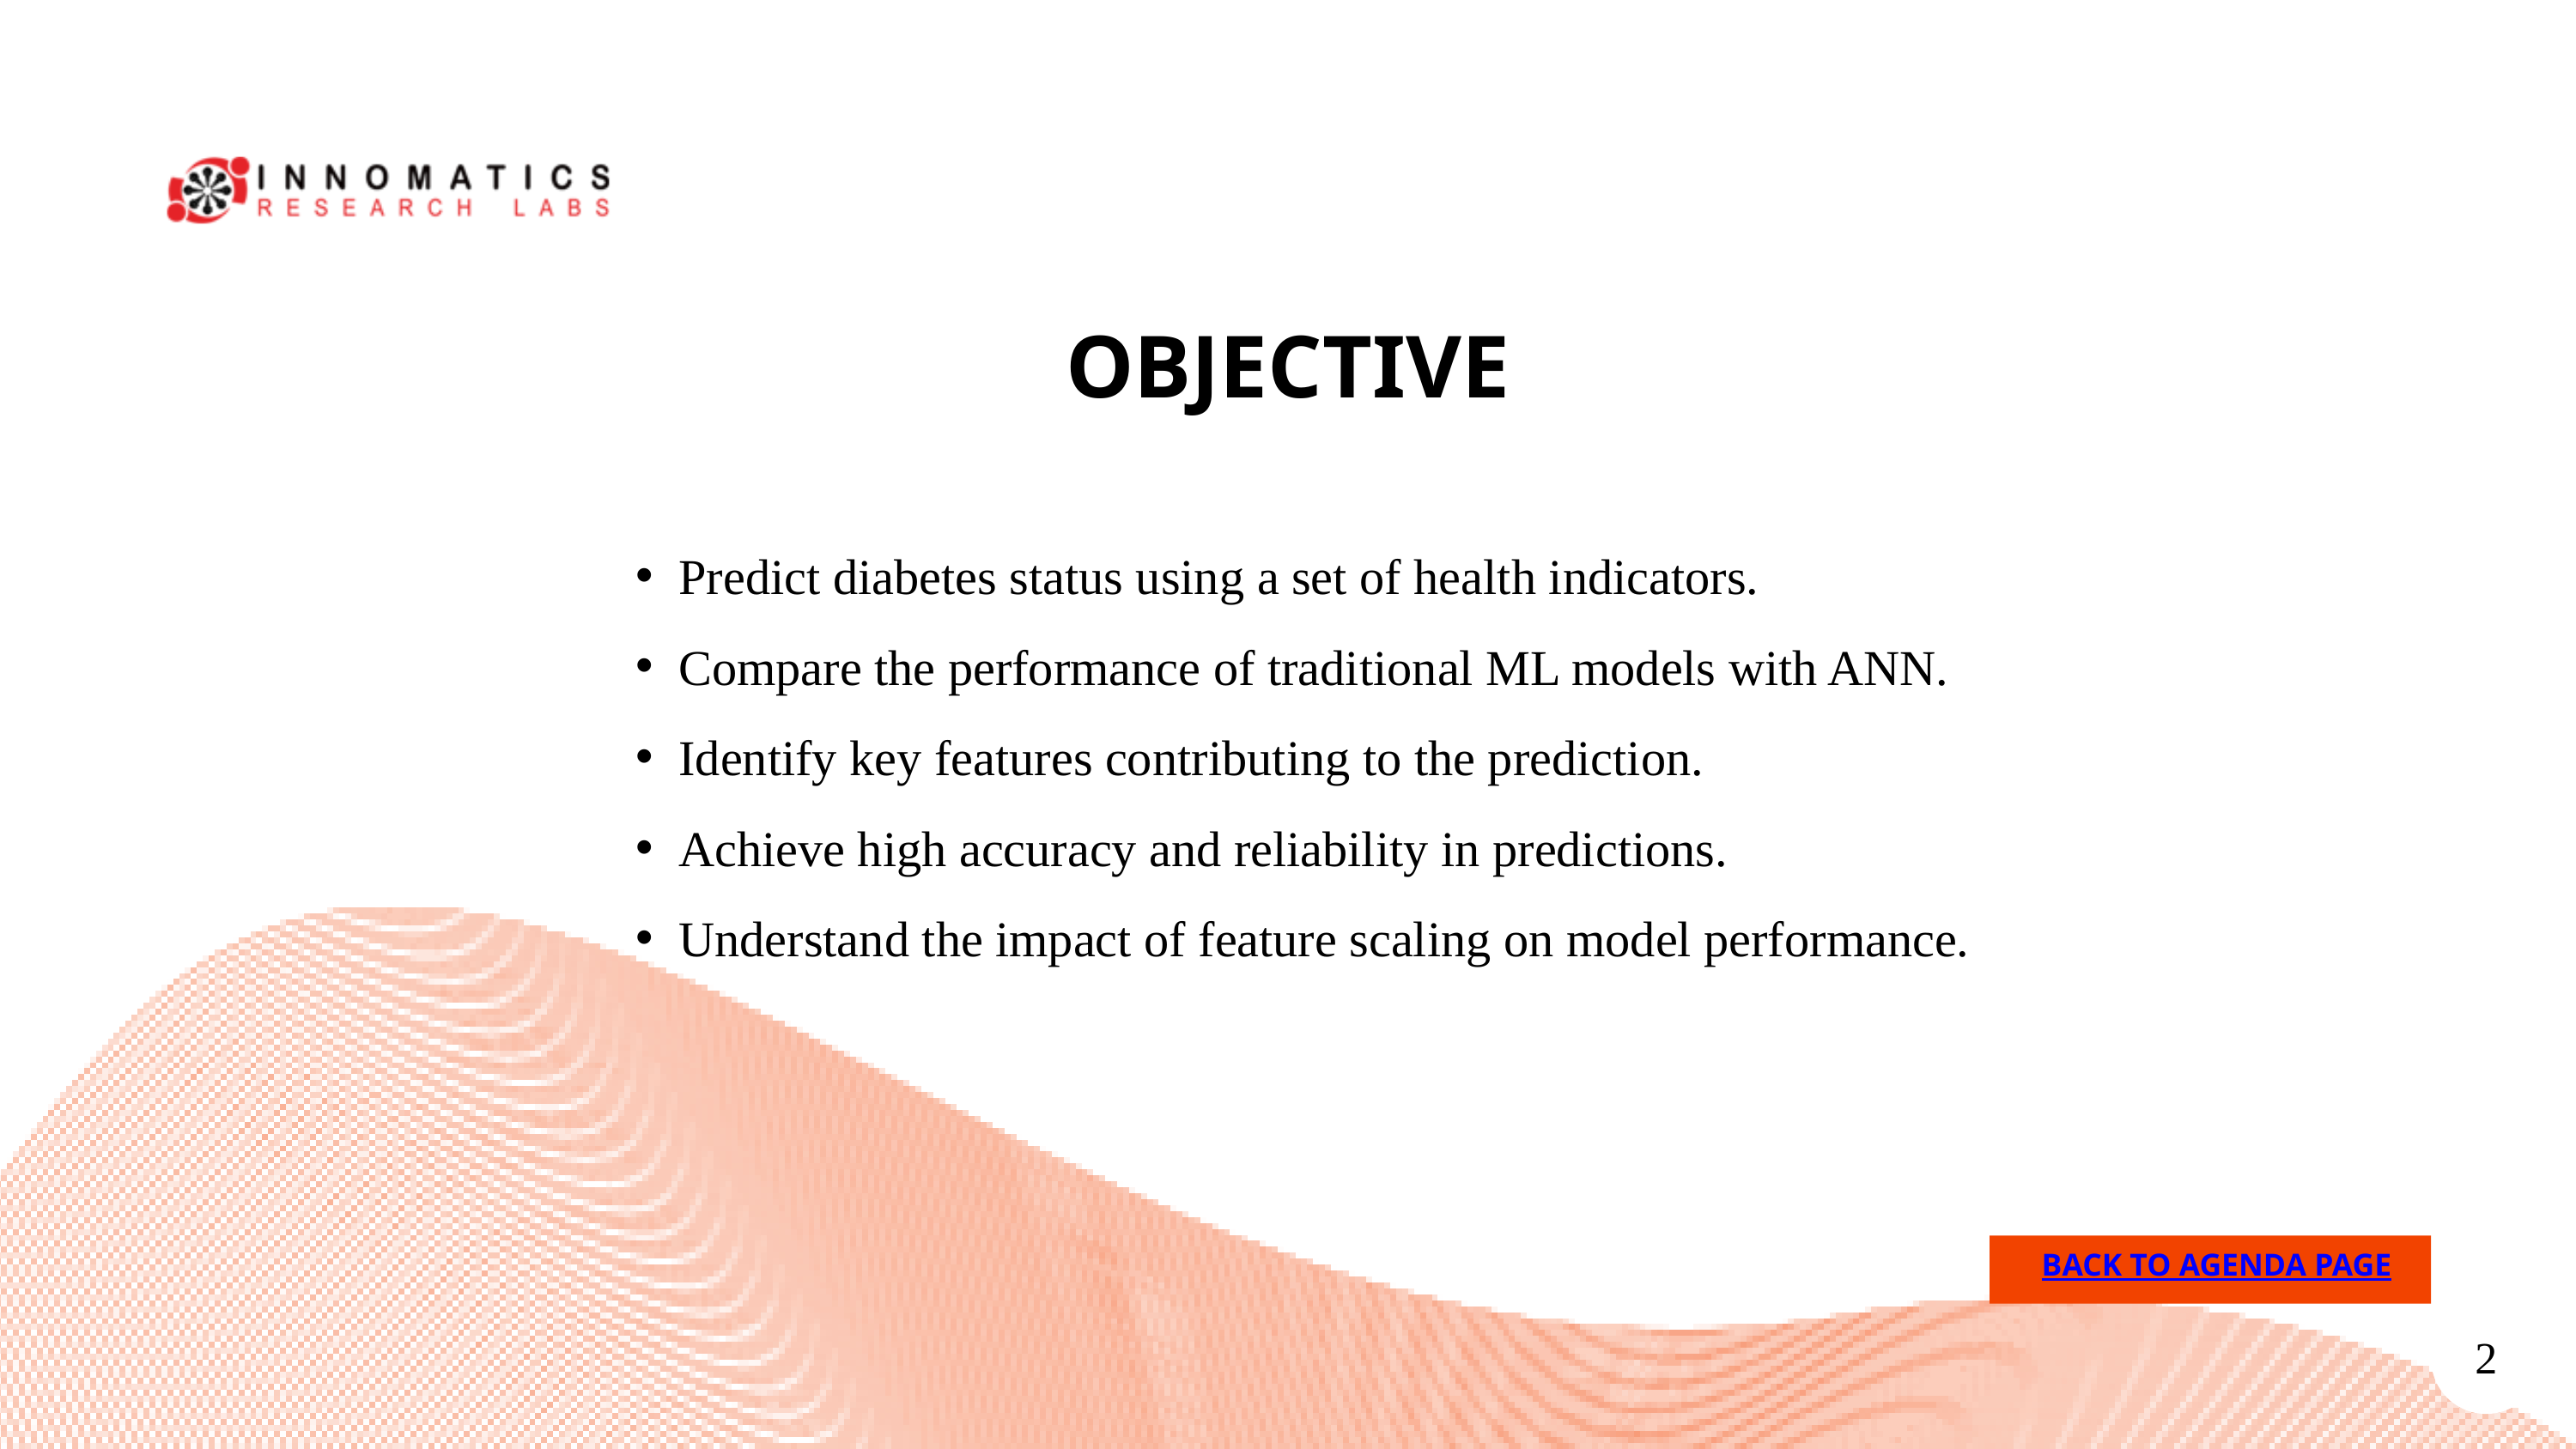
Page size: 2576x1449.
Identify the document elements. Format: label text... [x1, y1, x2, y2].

text_box Predict diabetes status using a set of health indicators. Compare the performance of traditional ML models with ANN. Identify key features contributing to the prediction. Achieve high accuracy and reliability in predictions. Understand the impact of feature scaling on model performance. [593, 513, 2069, 967]
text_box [1989, 1235, 2432, 1304]
text_box [0, 890, 2576, 1449]
text_box OBJECTIVE [536, 312, 2040, 415]
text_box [2430, 1303, 2542, 1415]
text_box [144, 142, 631, 244]
